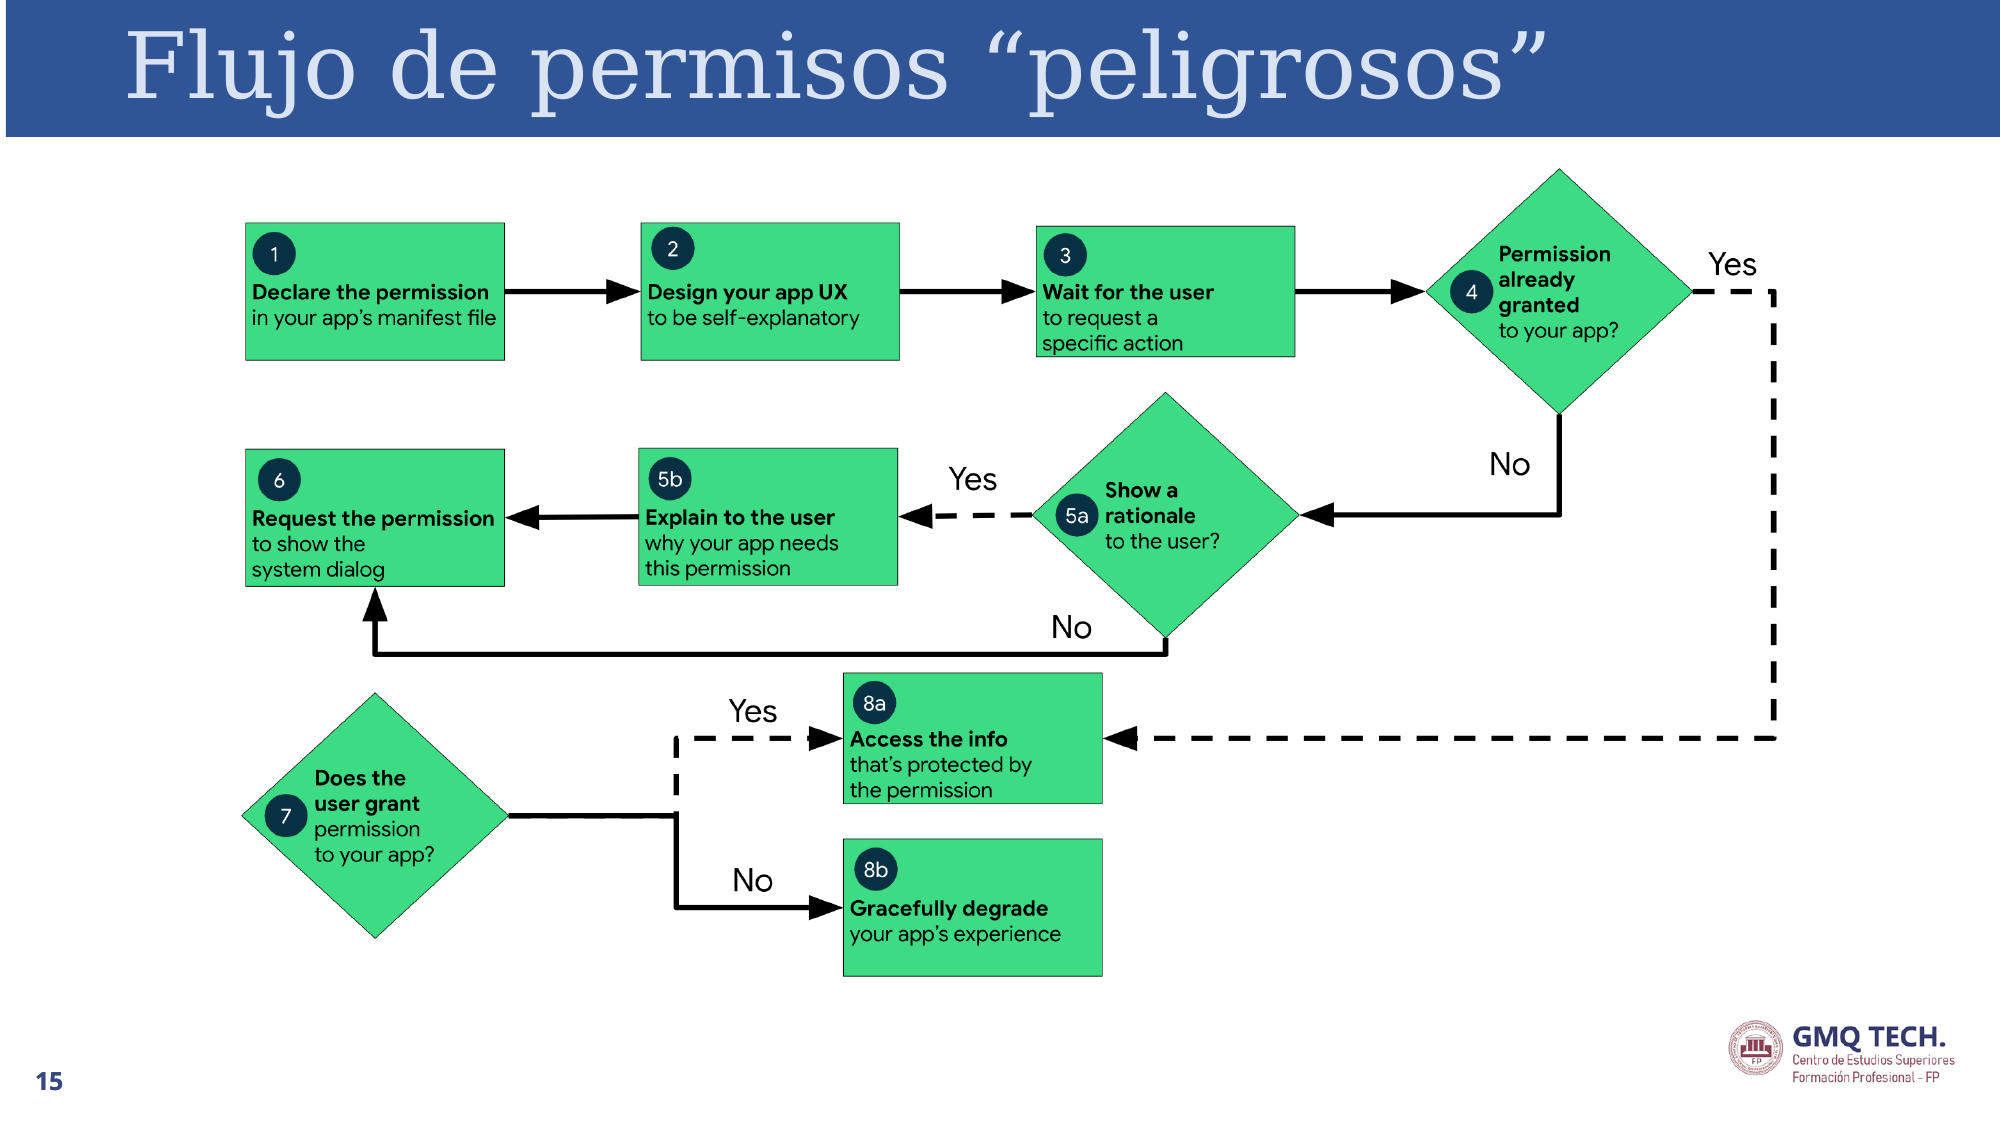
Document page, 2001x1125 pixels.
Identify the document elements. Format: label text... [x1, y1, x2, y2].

picture [1727, 1019, 1955, 1083]
title Flujo de permisos “peligrosos” [5, 0, 2000, 137]
picture [203, 142, 1803, 983]
slide_number 15 [0, 1050, 99, 1116]
